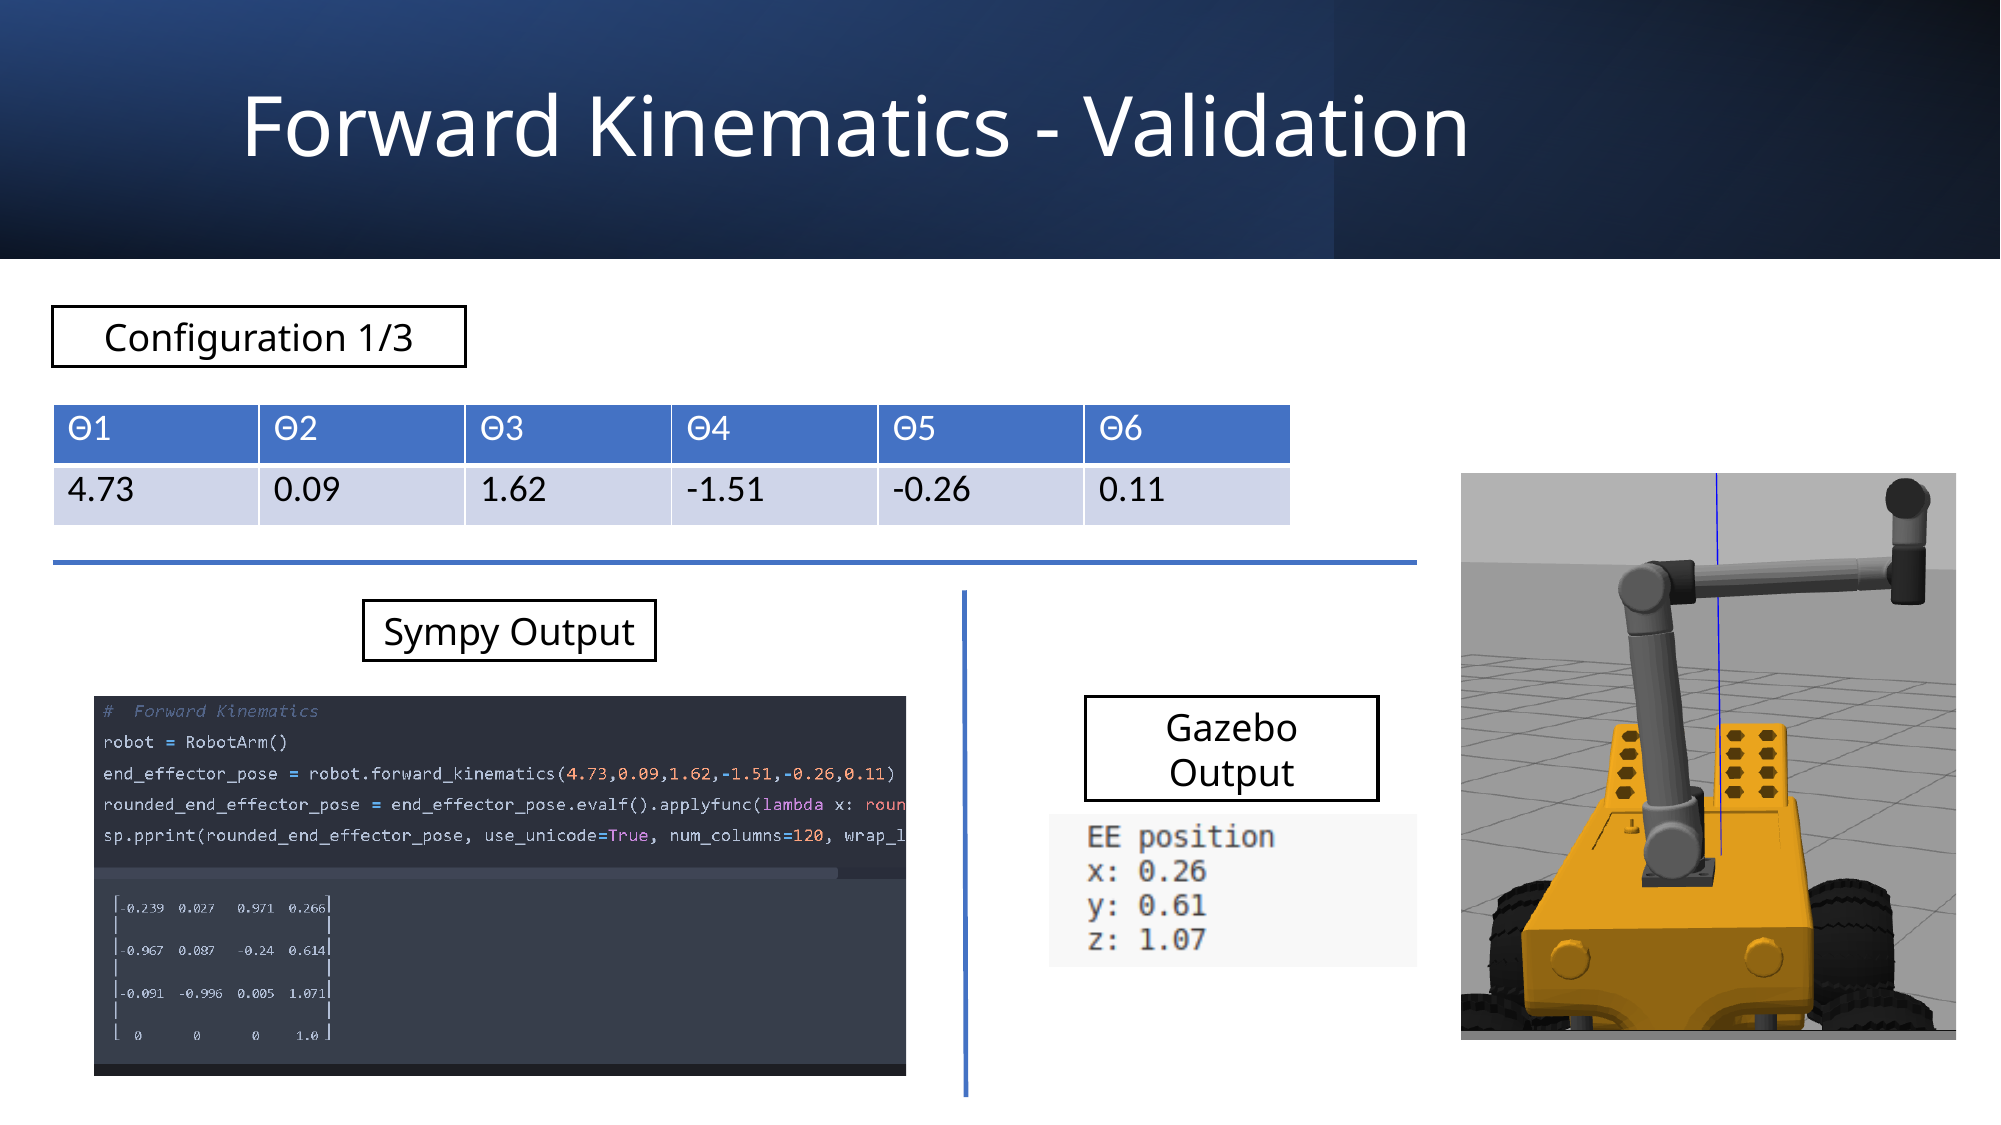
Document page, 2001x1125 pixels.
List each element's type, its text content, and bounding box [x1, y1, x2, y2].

text_box Configuration 1/3 [52, 306, 466, 367]
text_box [0, 259, 2000, 1125]
table_header Θ3 [466, 405, 671, 463]
picture [1461, 473, 1957, 1040]
table_cell 1.62 [466, 468, 671, 525]
table_cell 0.11 [1085, 468, 1290, 525]
text_box Sympy Output [362, 600, 657, 662]
table_cell -1.51 [672, 468, 877, 525]
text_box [0, 0, 2000, 259]
text_box Gazebo Output [1085, 695, 1379, 802]
title Forward Kinematics - Validation [182, 379, 1779, 517]
table_header Θ5 [879, 405, 1083, 463]
table_cell -0.26 [879, 468, 1083, 525]
table_header Θ1 [54, 405, 258, 463]
table_header Θ2 [260, 405, 464, 463]
picture [93, 696, 907, 1076]
table_header Θ4 [672, 405, 877, 463]
table_cell 4.73 [54, 468, 258, 525]
picture [1049, 814, 1418, 967]
table_cell 0.09 [260, 468, 464, 525]
table_header Θ6 [1085, 405, 1290, 463]
